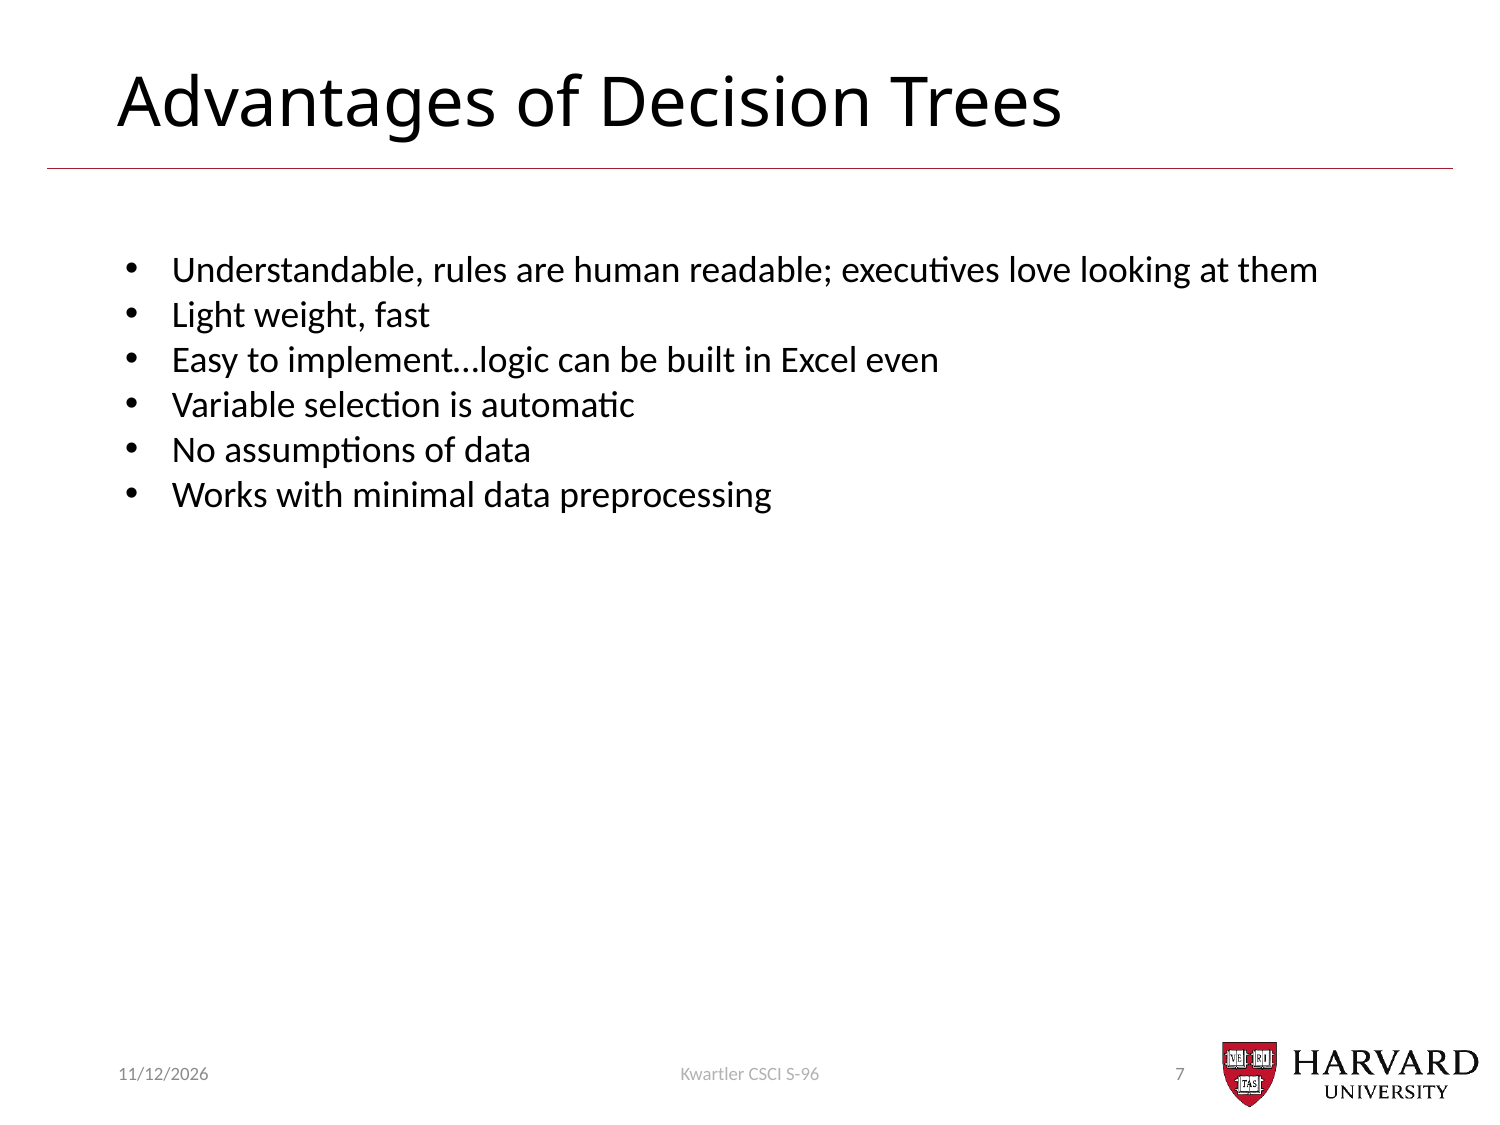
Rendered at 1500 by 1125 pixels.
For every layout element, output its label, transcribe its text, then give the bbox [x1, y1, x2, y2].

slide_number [103, 1042, 441, 1103]
slide_number 7 [1059, 1042, 1200, 1103]
text_box Understandable, rules are human readable; executives love looking at them Light weight, fast Easy to implement…logic can be built in Excel even Variable selection is automatic No assumptions of data Works with minimal data preprocessing [110, 237, 1336, 523]
title Advantages of Decision Trees [103, 59, 1397, 157]
footer Kwartler CSCI S-96 [496, 1042, 1004, 1103]
picture [1200, 1024, 1500, 1125]
